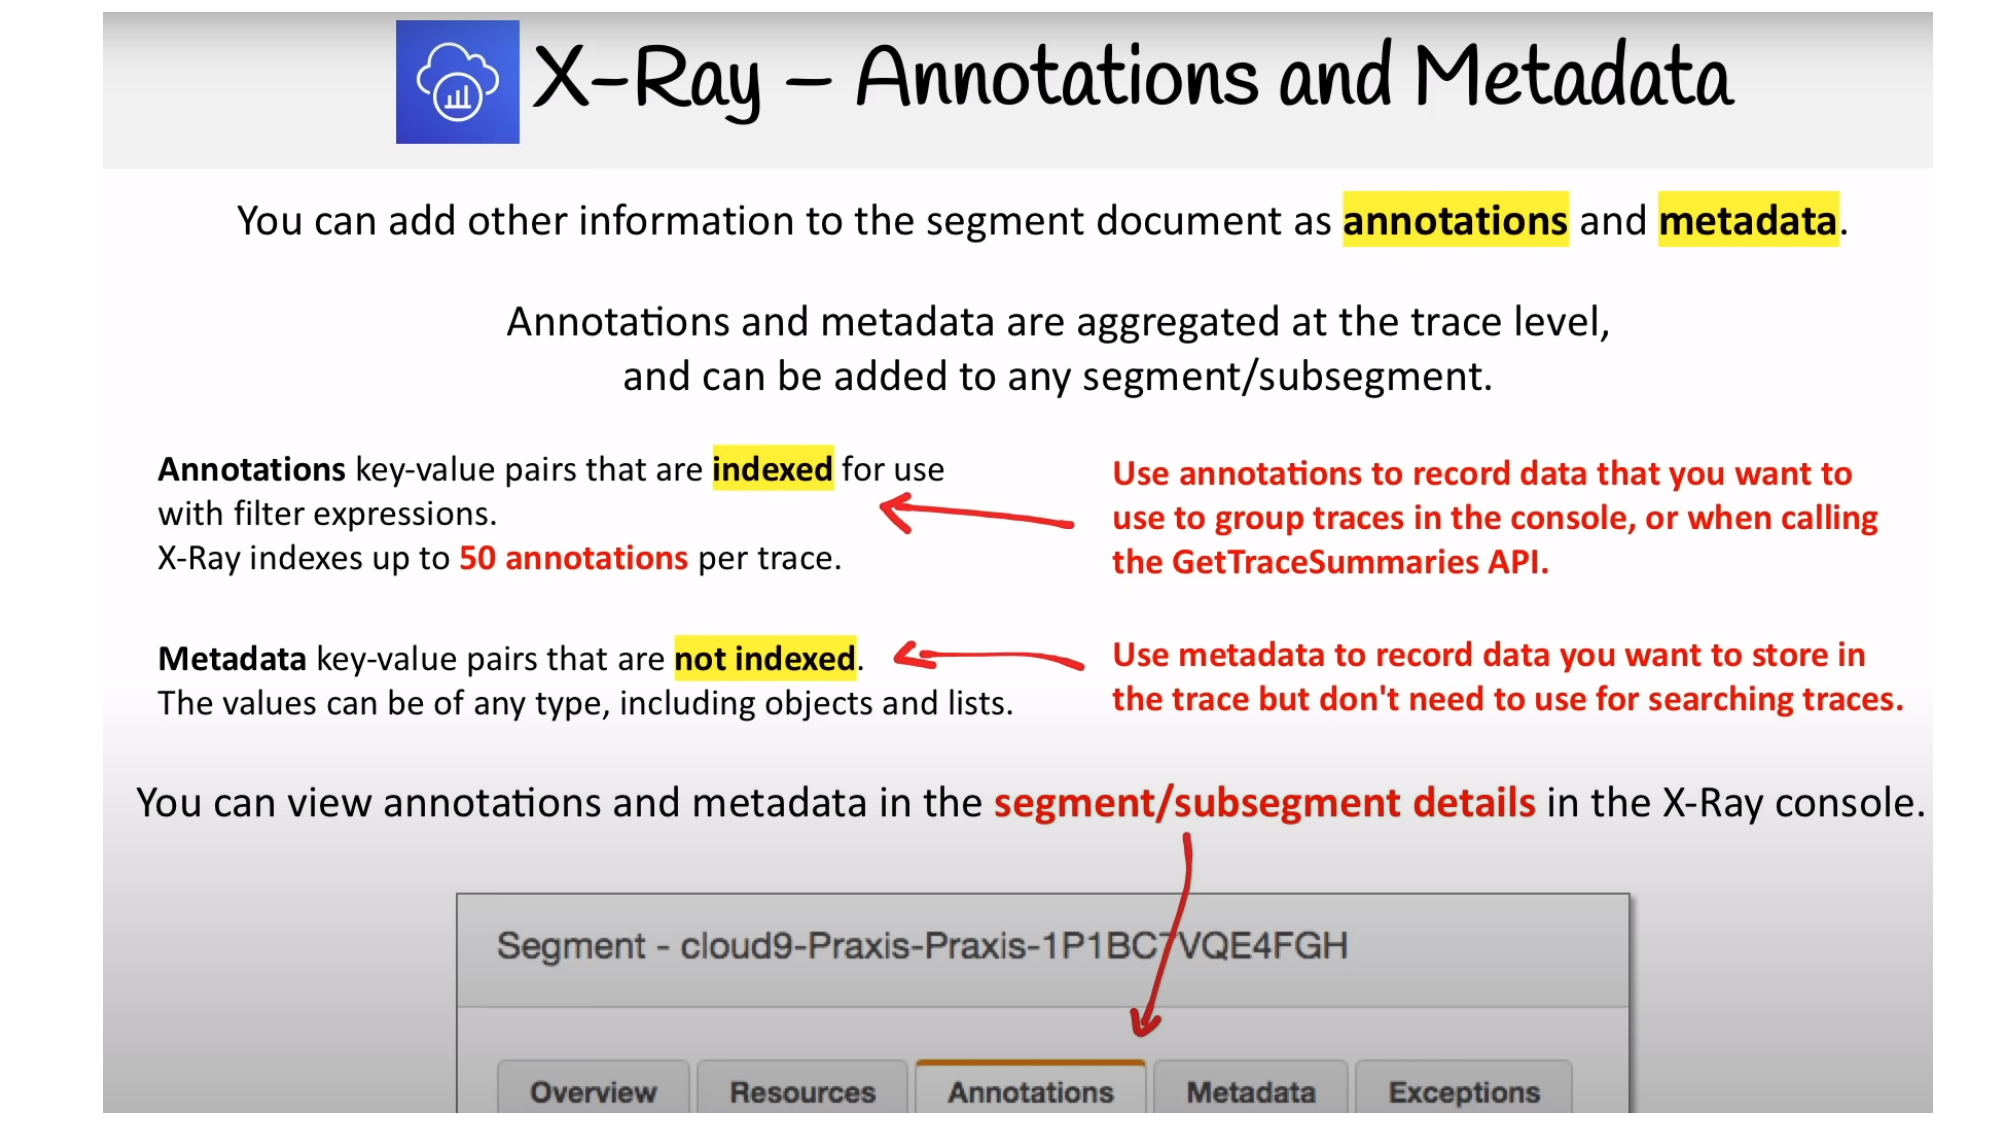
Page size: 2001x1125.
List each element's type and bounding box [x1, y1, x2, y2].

picture [103, 12, 1934, 1113]
